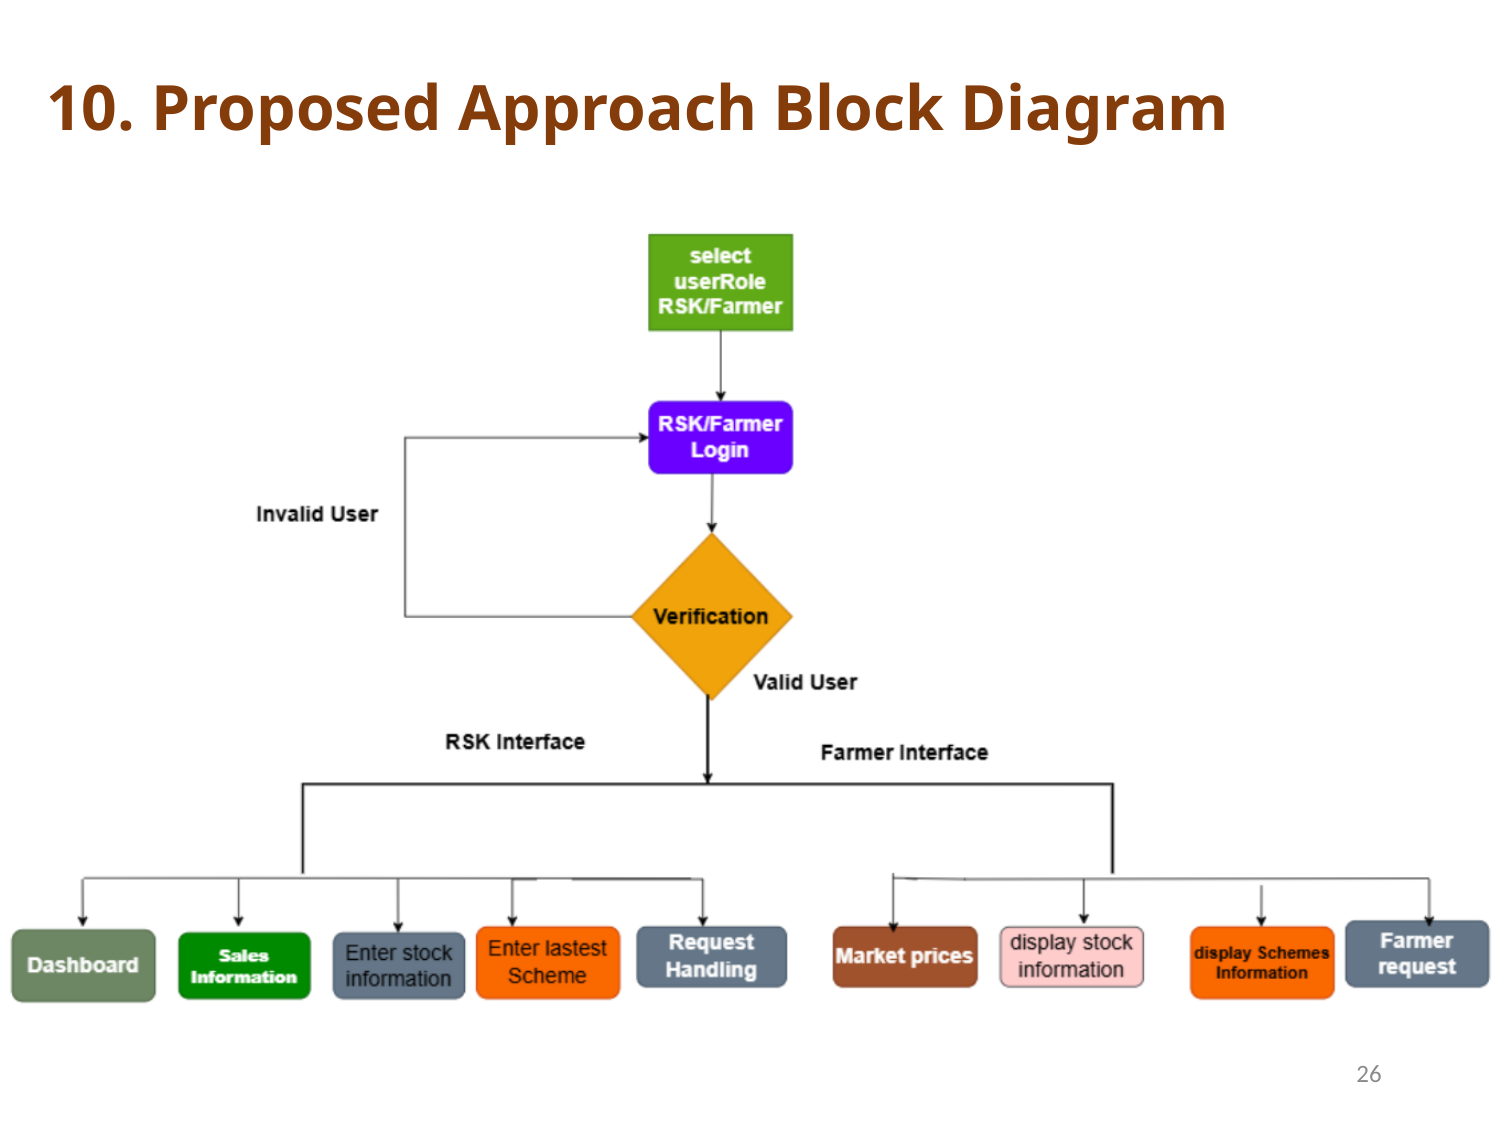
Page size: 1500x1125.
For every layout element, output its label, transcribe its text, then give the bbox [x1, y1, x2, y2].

picture [0, 202, 1500, 1023]
slide_number 26 [1059, 1042, 1397, 1103]
title 10. Proposed Approach Block Diagram [31, 37, 1325, 184]
